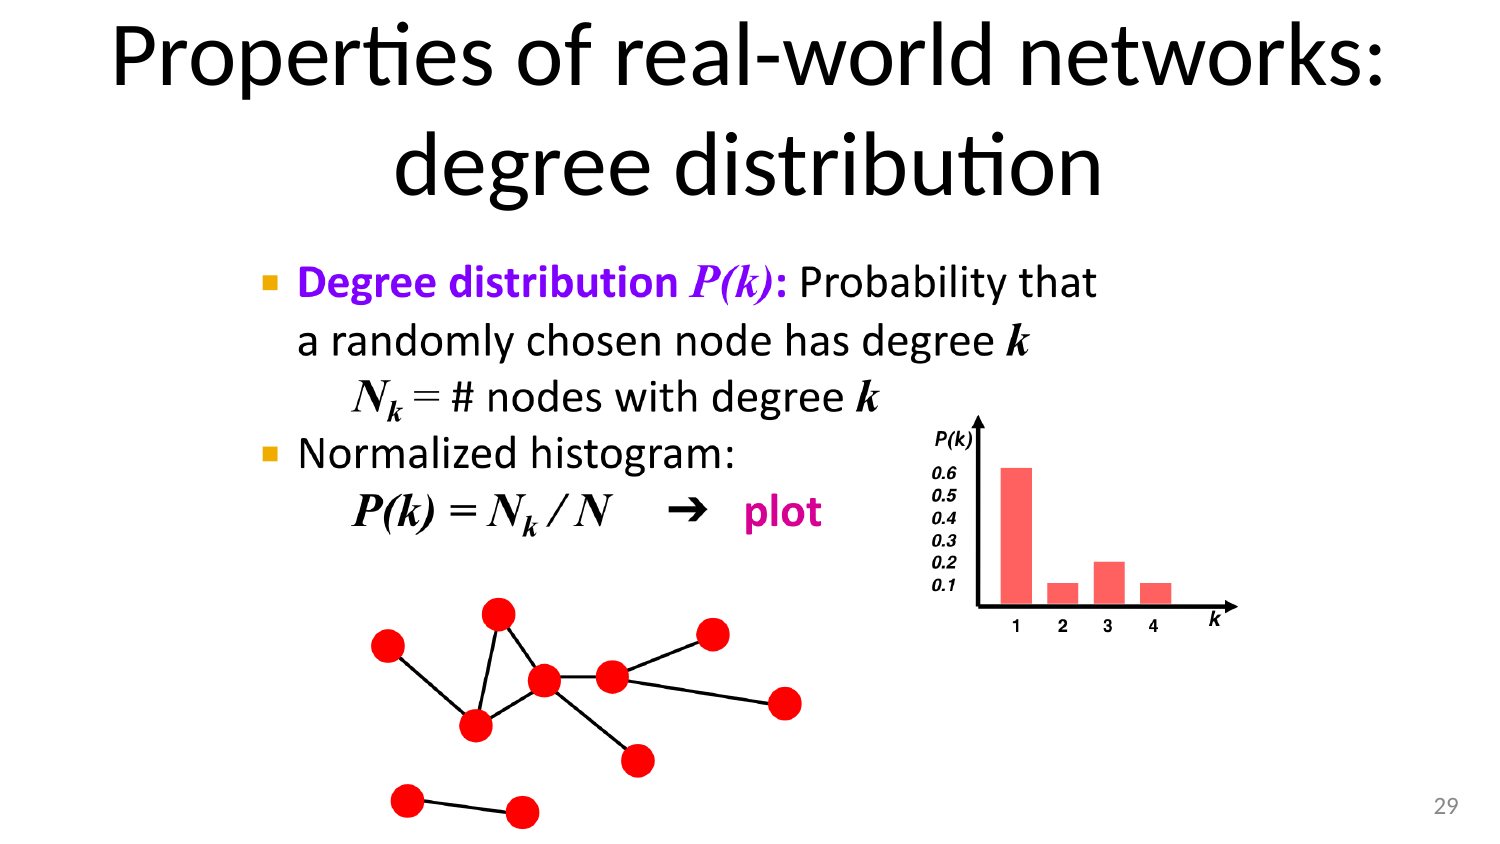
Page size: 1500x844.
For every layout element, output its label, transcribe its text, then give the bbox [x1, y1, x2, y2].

slide_number ‹#› [1252, 782, 1474, 827]
title Properties of real-world networks: degree distribution [75, 33, 1425, 175]
picture [252, 252, 1248, 844]
